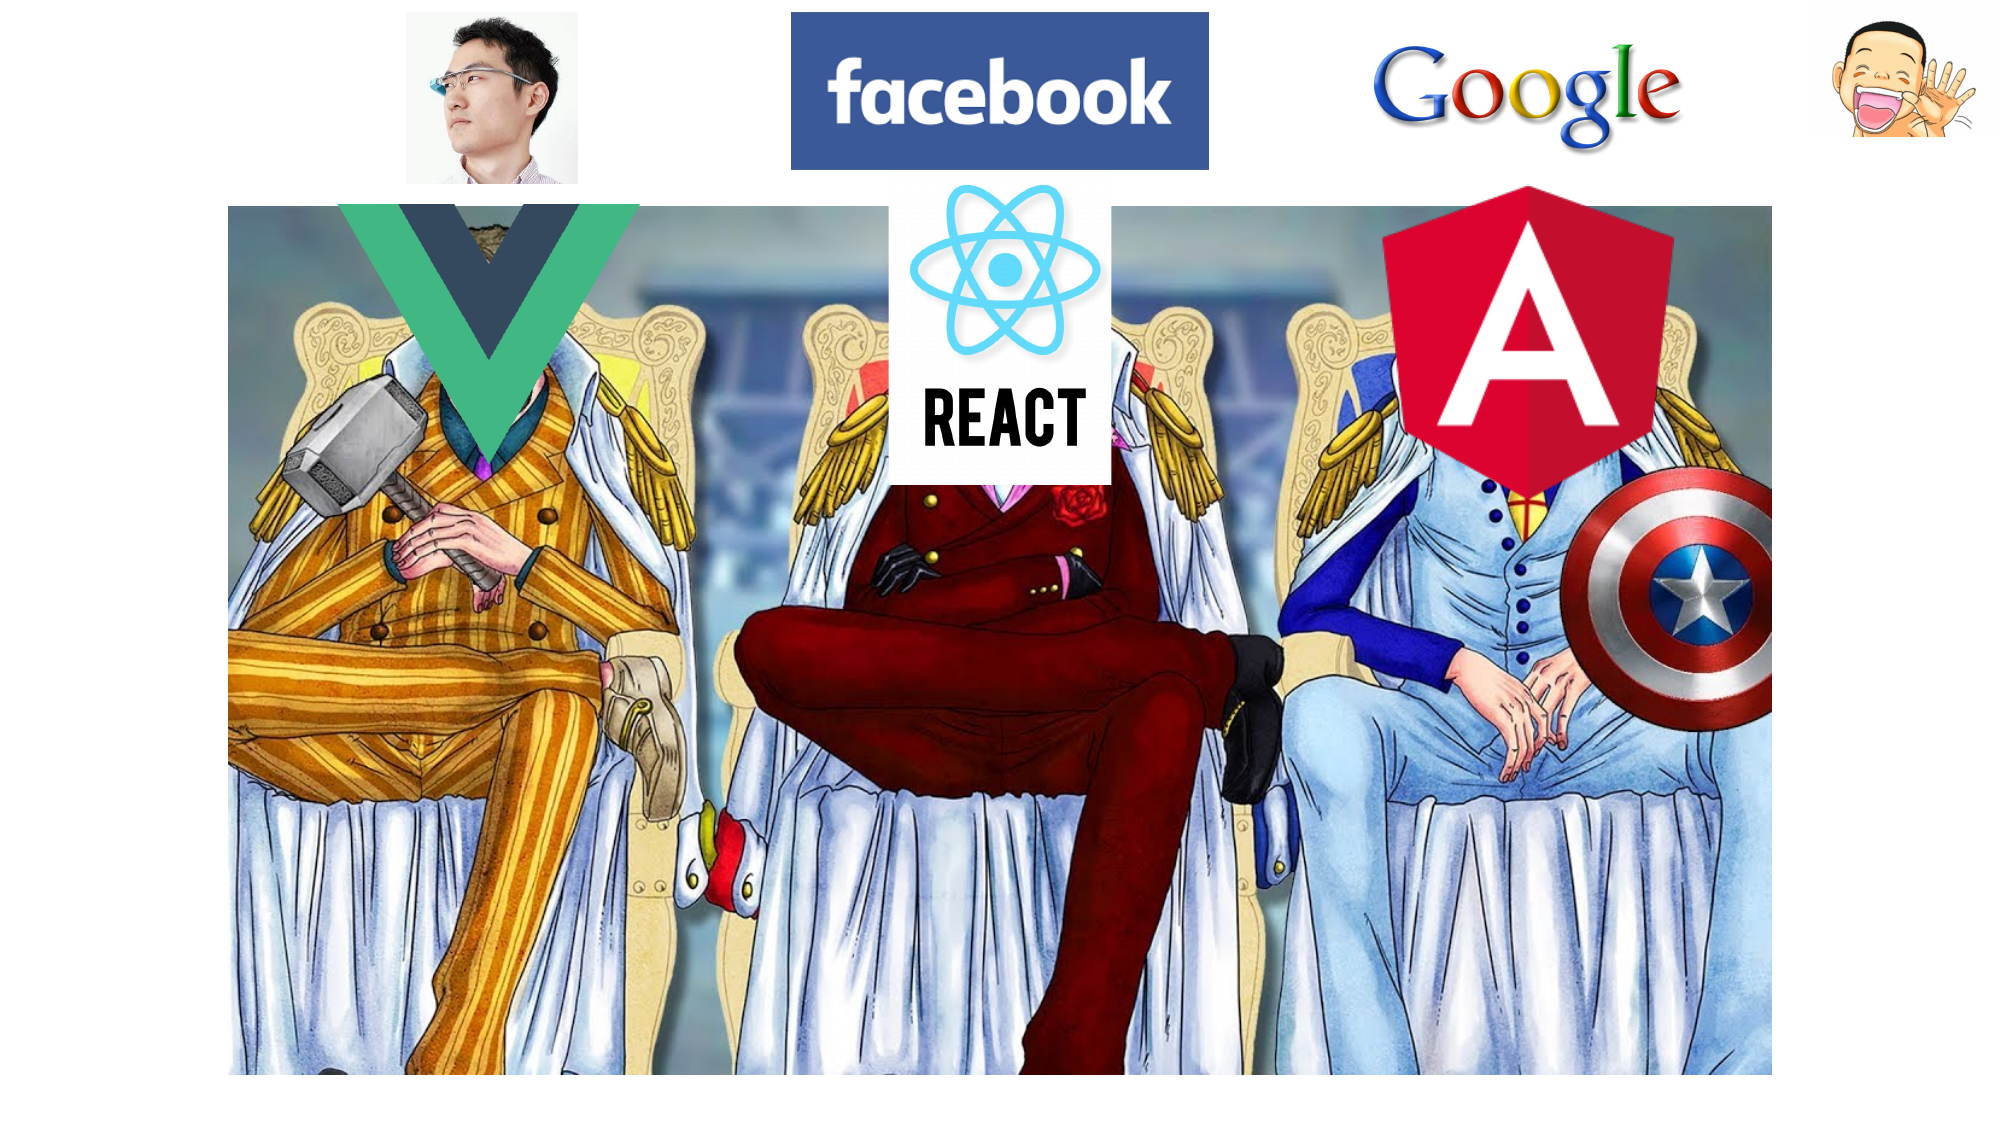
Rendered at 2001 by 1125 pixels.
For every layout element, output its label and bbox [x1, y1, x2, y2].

picture [228, 12, 1772, 1075]
picture [1808, 0, 2000, 137]
